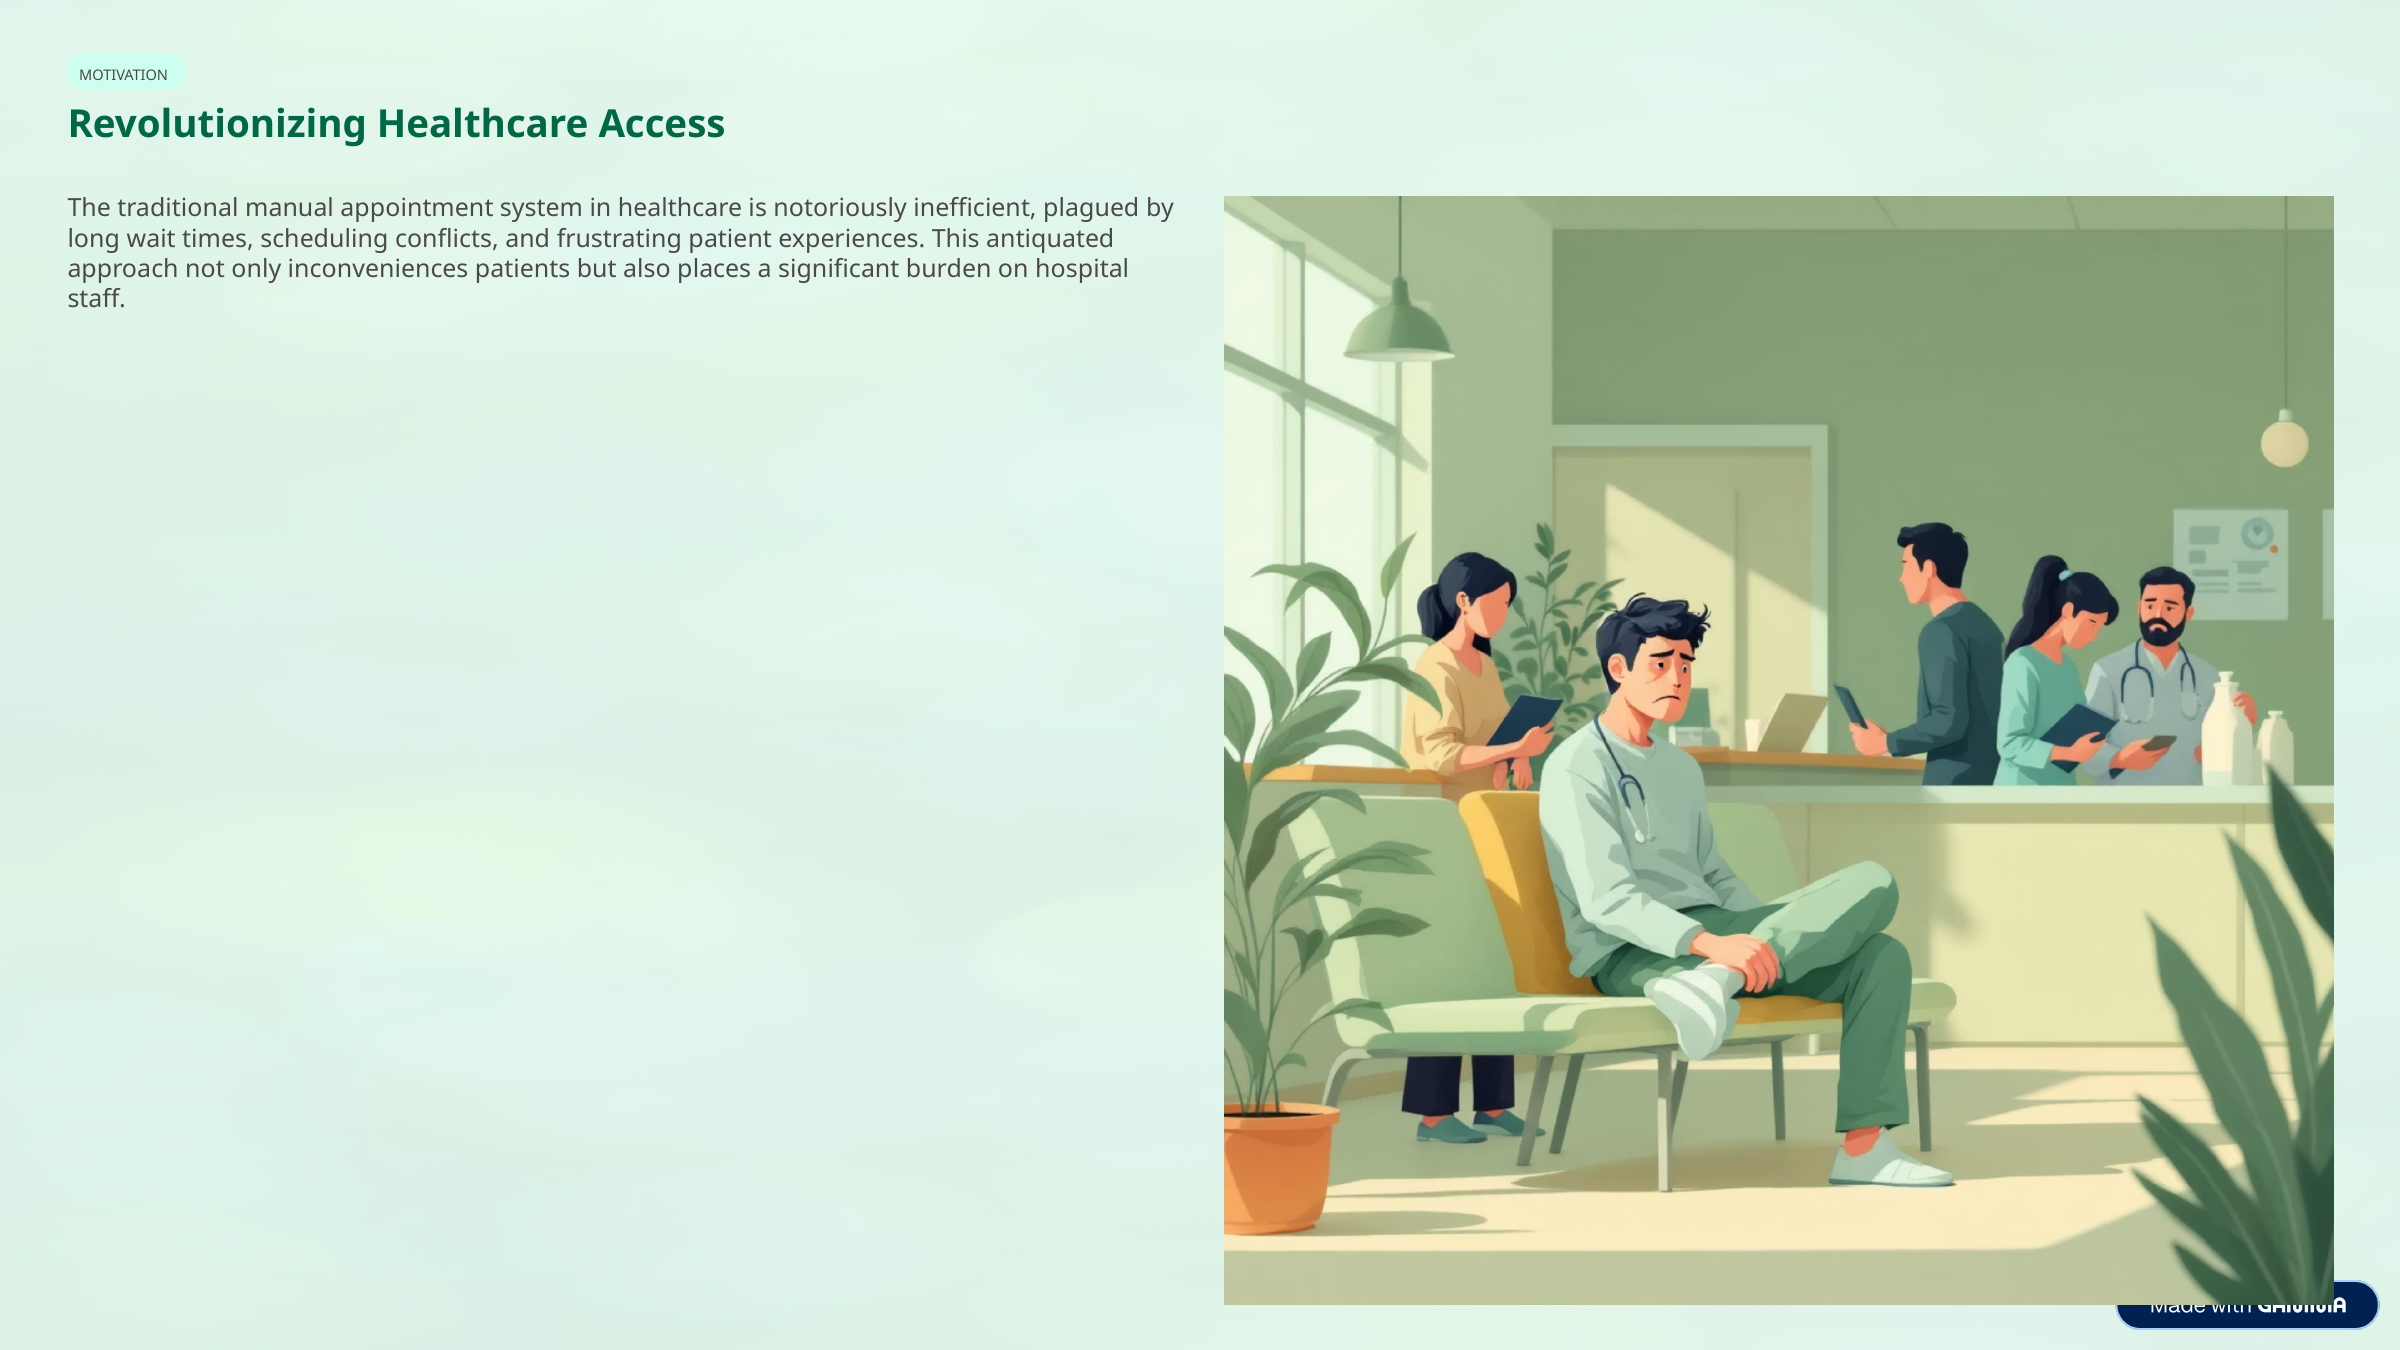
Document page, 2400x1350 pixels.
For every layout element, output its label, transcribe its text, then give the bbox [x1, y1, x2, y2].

text_box The traditional manual appointment system in healthcare is notoriously inefficient, plagued by long wait times, scheduling conflicts, and frustrating patient experiences. This antiquated approach not only inconveniences patients but also places a significant burden on hospital staff. [67, 191, 1177, 285]
text_box MOTIVATION [79, 58, 174, 84]
text_box Revolutionizing Healthcare Access [67, 97, 728, 146]
text_box [67, 53, 185, 90]
picture [1224, 195, 2389, 1339]
